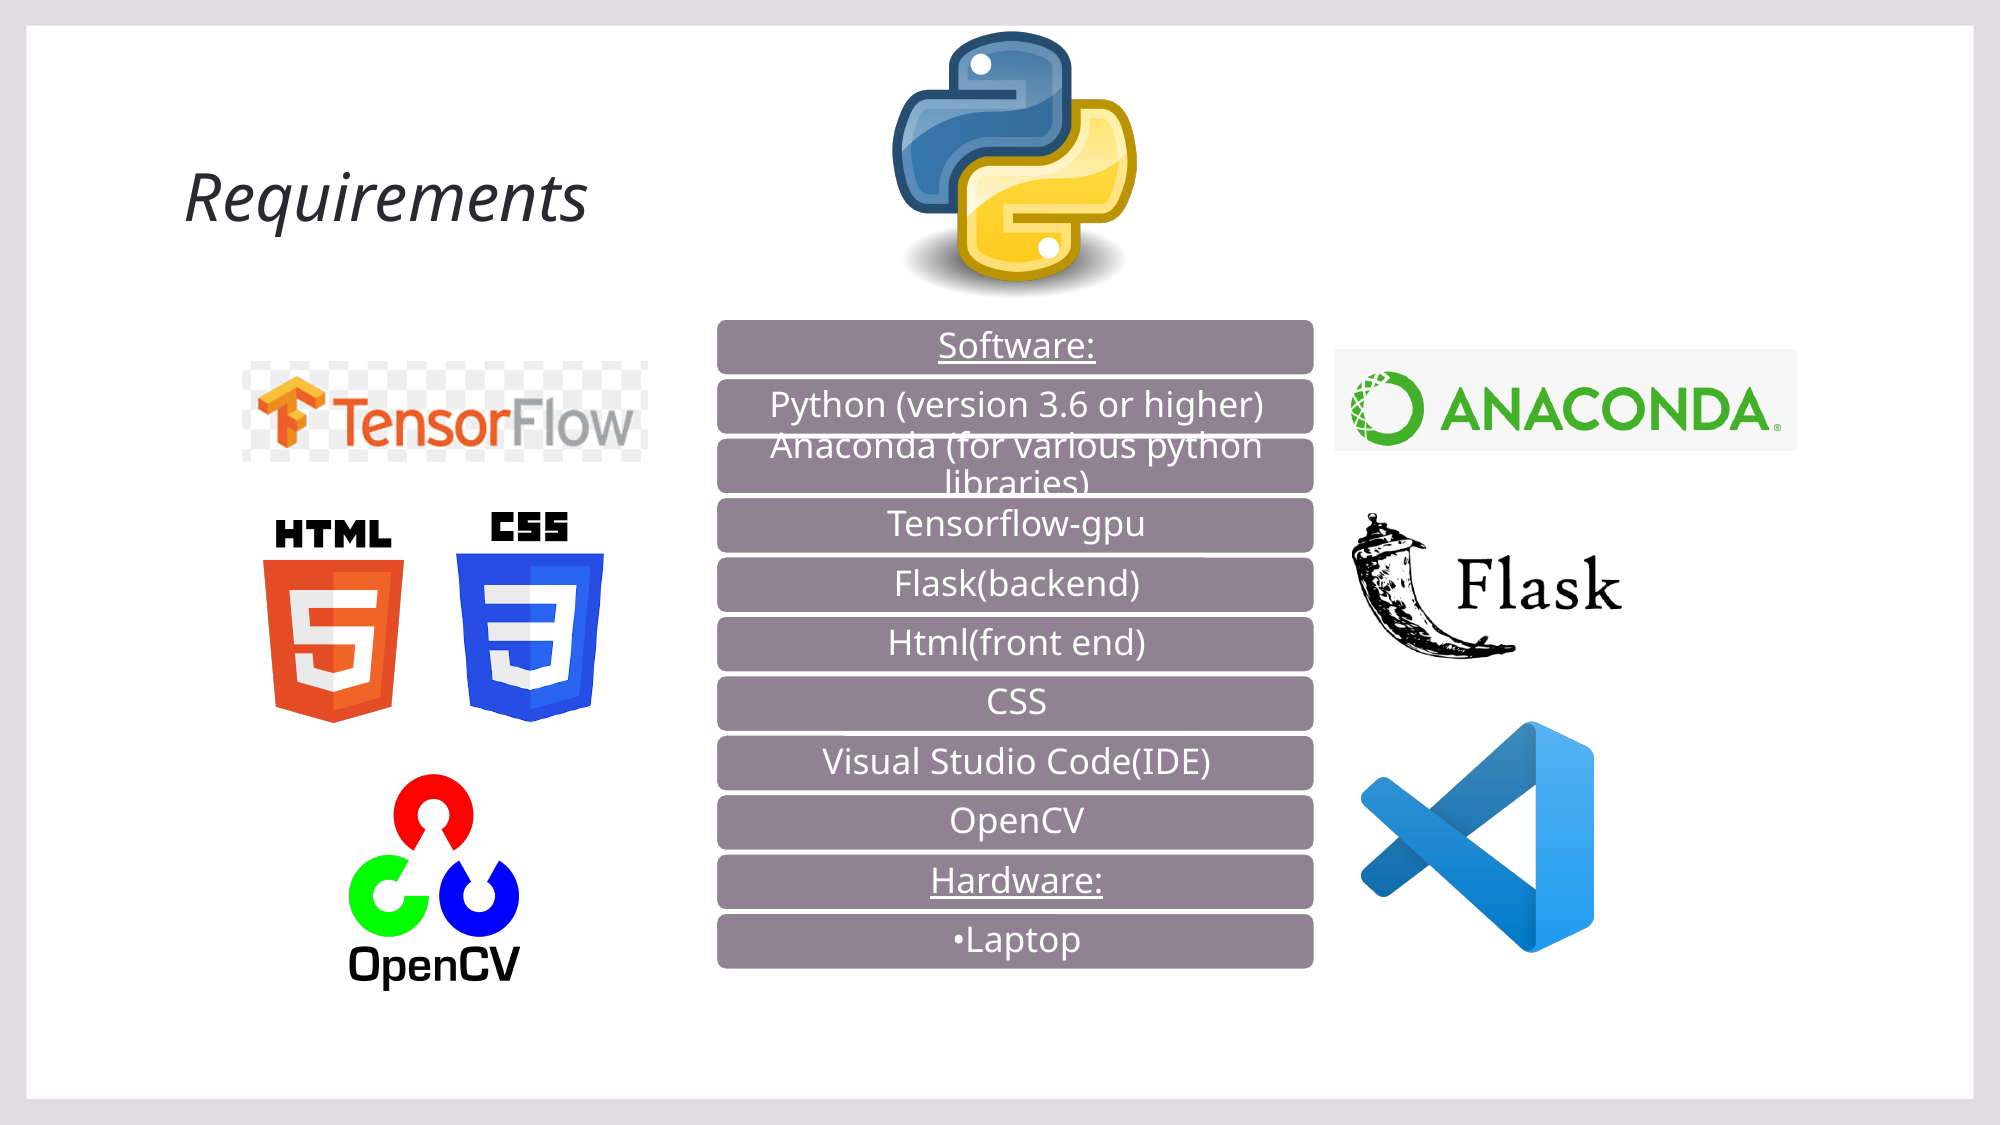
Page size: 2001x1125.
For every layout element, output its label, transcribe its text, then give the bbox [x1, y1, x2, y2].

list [184, 318, 1847, 970]
picture [875, 25, 1154, 305]
picture [1346, 501, 1649, 681]
picture [348, 774, 520, 991]
title Requirements [168, 118, 1832, 331]
picture [242, 361, 648, 462]
picture [234, 520, 433, 723]
picture [456, 512, 604, 722]
picture [1334, 349, 1797, 451]
picture [1361, 721, 1594, 953]
